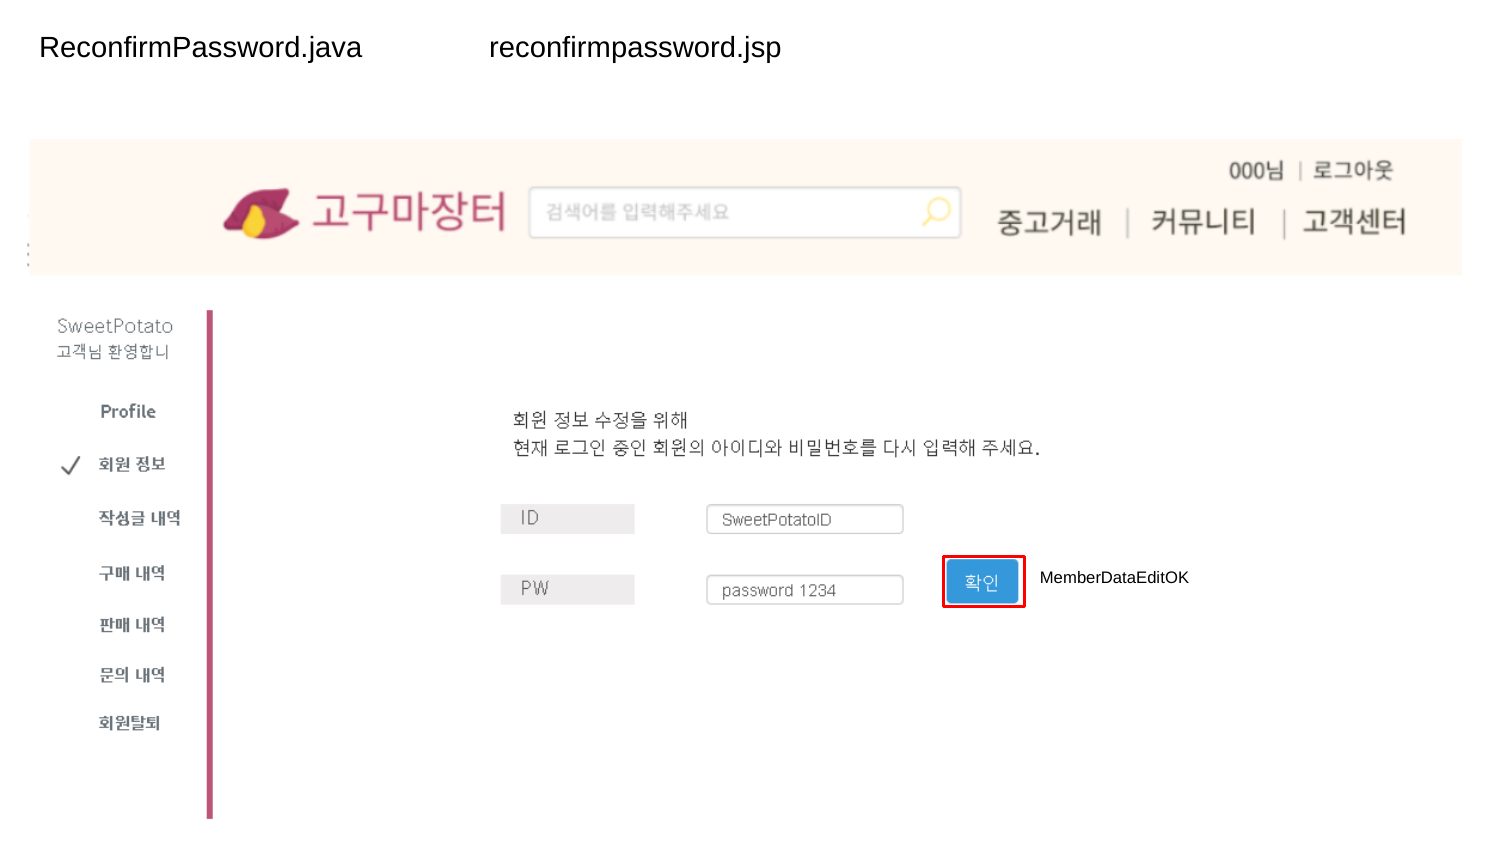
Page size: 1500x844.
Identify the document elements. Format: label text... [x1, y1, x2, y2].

text_box ReconfirmPassword.java reconfirmpassword.jsp [24, 13, 1407, 79]
picture [24, 139, 1476, 837]
